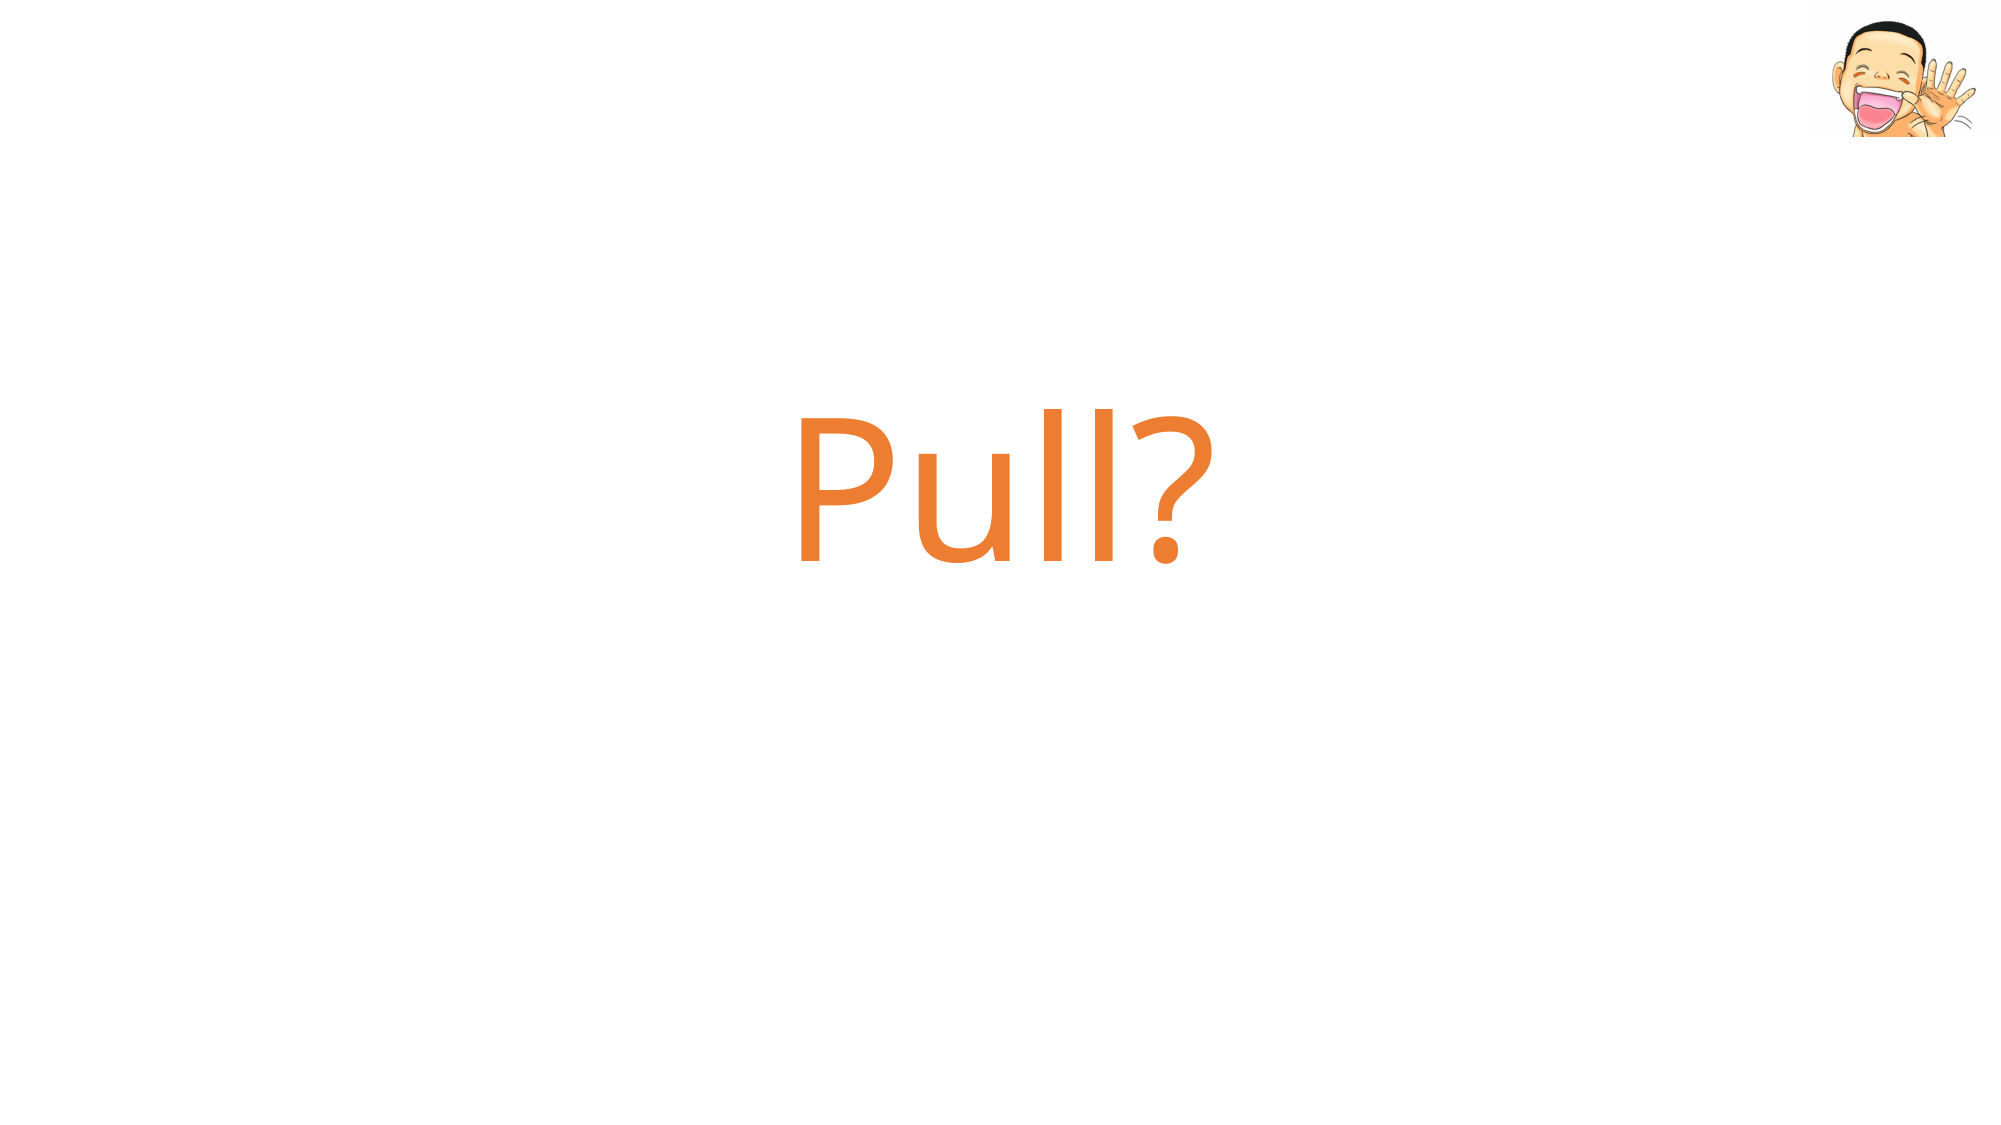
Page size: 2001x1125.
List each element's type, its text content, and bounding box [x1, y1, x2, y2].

text_box Pull? [0, 234, 2000, 609]
picture [1808, 0, 2000, 137]
